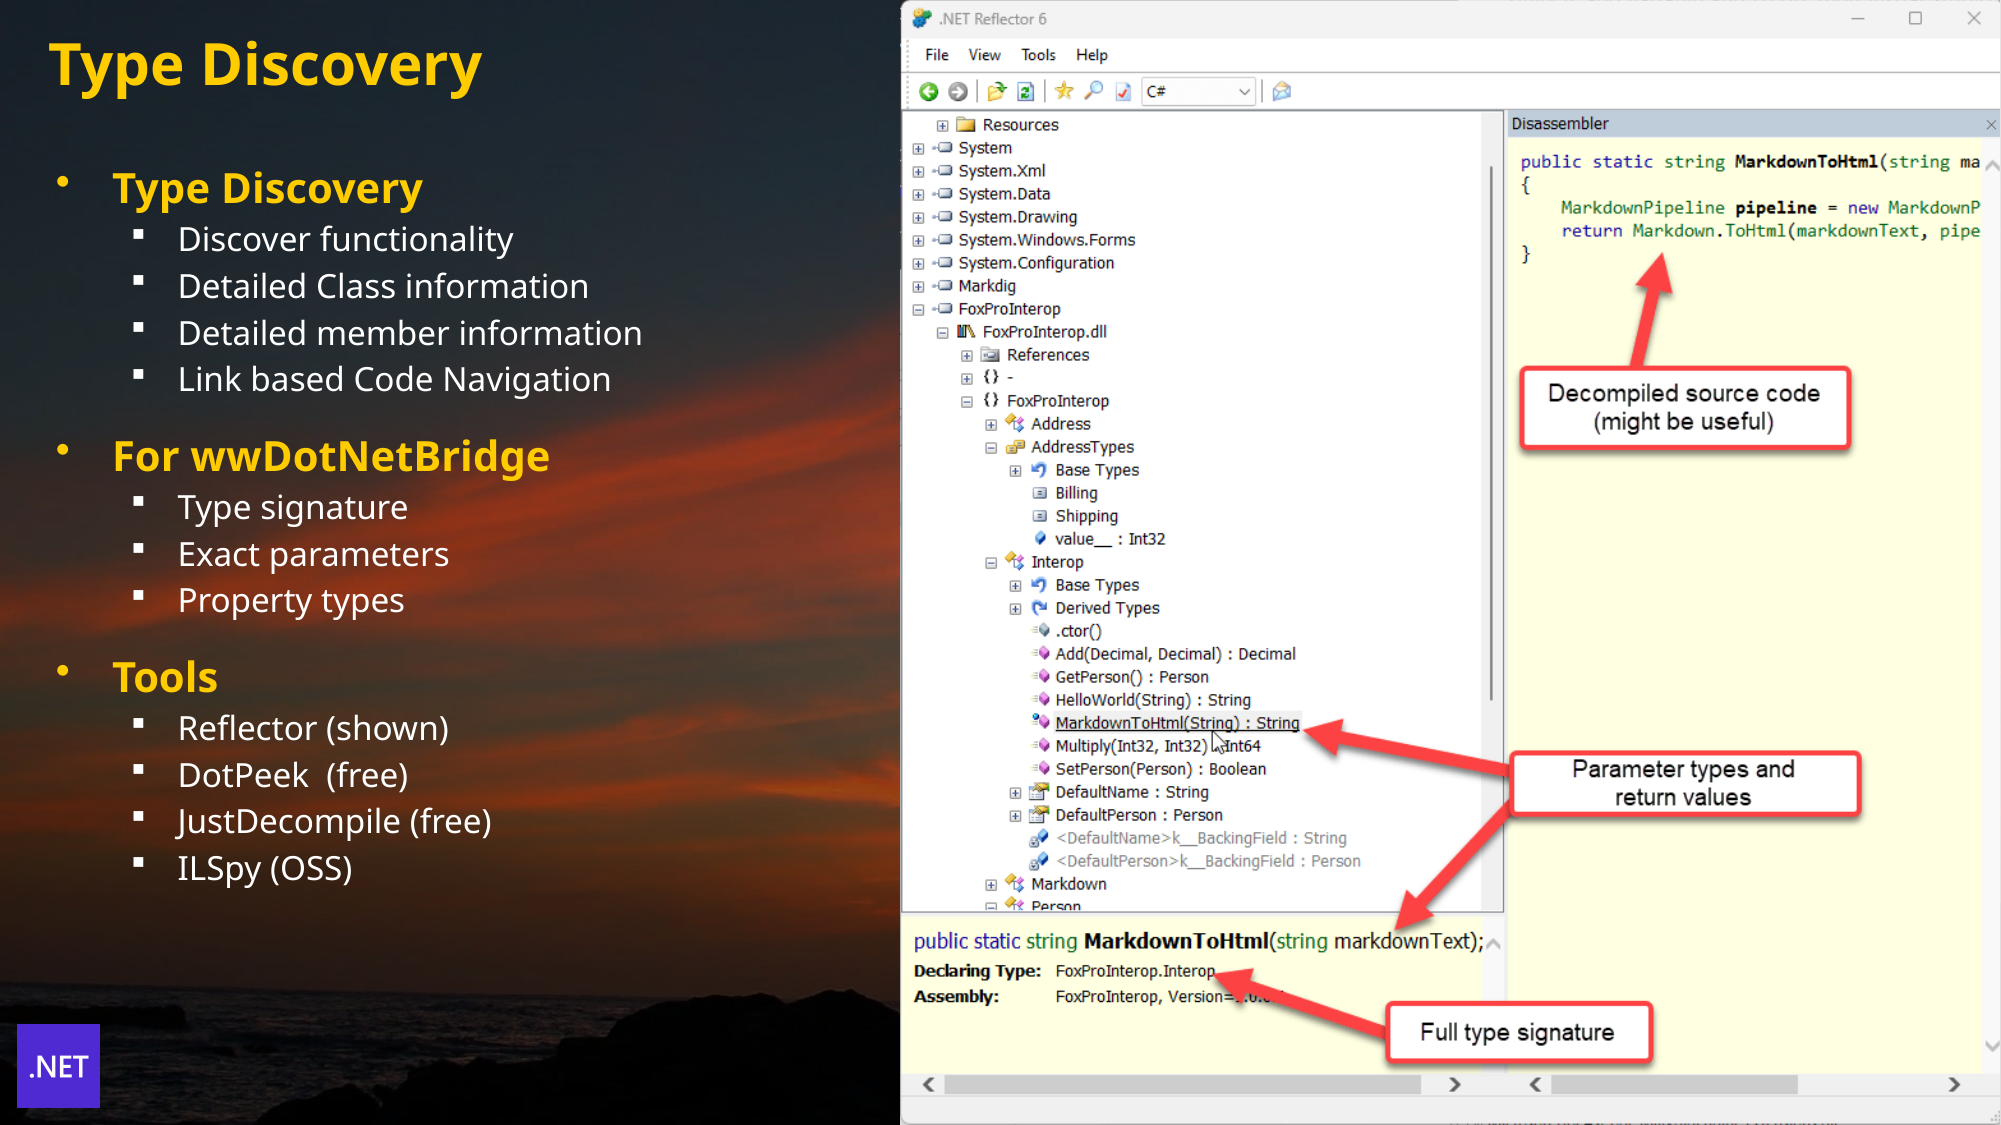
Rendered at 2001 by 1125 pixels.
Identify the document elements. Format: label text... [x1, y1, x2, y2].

list Type Discovery Discover functionality Detailed Class information Detailed member information Link based Code Navigation For wwDotNetBridge Type signature Exact parameters Property types Tools Reflector (shown) DotPeek (free) JustDecompile (free) ILSpy (OSS) [33, 143, 895, 982]
title Type Discovery [33, 24, 895, 100]
picture [0, 0, 2001, 1125]
